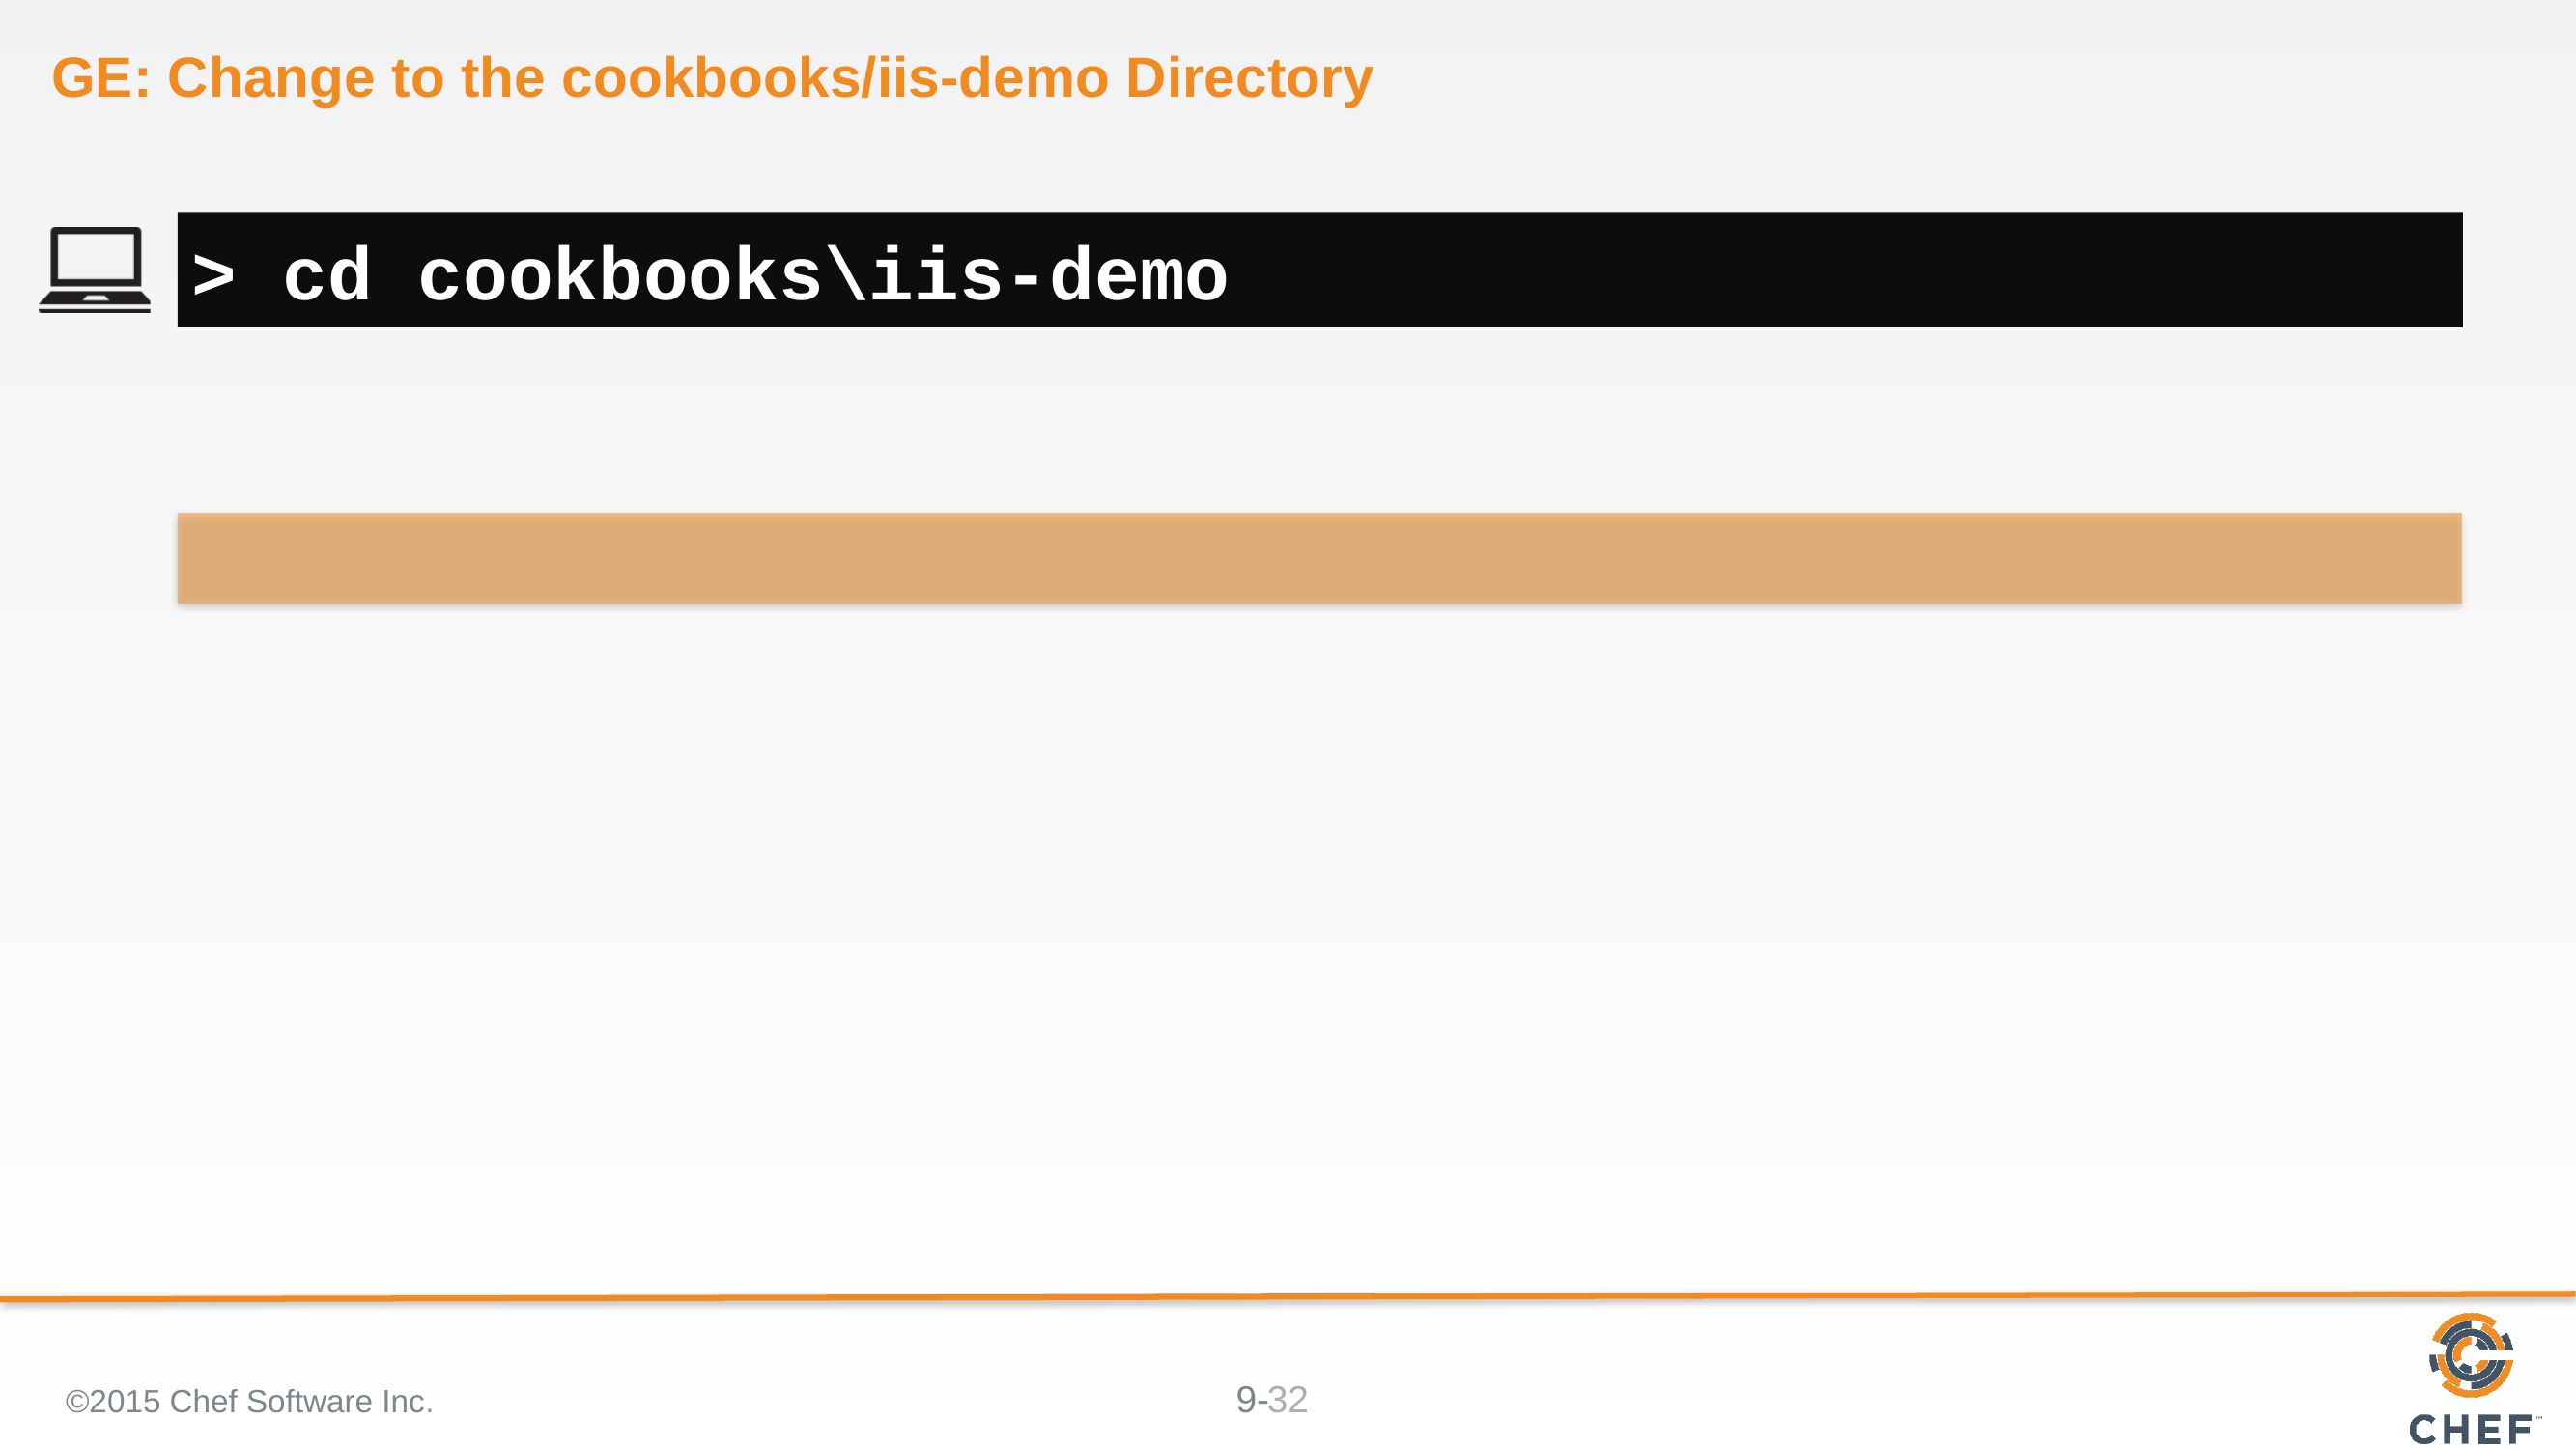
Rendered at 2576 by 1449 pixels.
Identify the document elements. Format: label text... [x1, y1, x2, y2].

slide_number 32 [998, 1359, 1578, 1437]
list > cd cookbooks\iis-demo [177, 212, 2463, 327]
title GE: Change to the cookbooks/iis-demo Directory [51, 48, 2543, 180]
footer ©2015 Chef Software Inc. [51, 1359, 952, 1440]
picture [2399, 1297, 2550, 1449]
